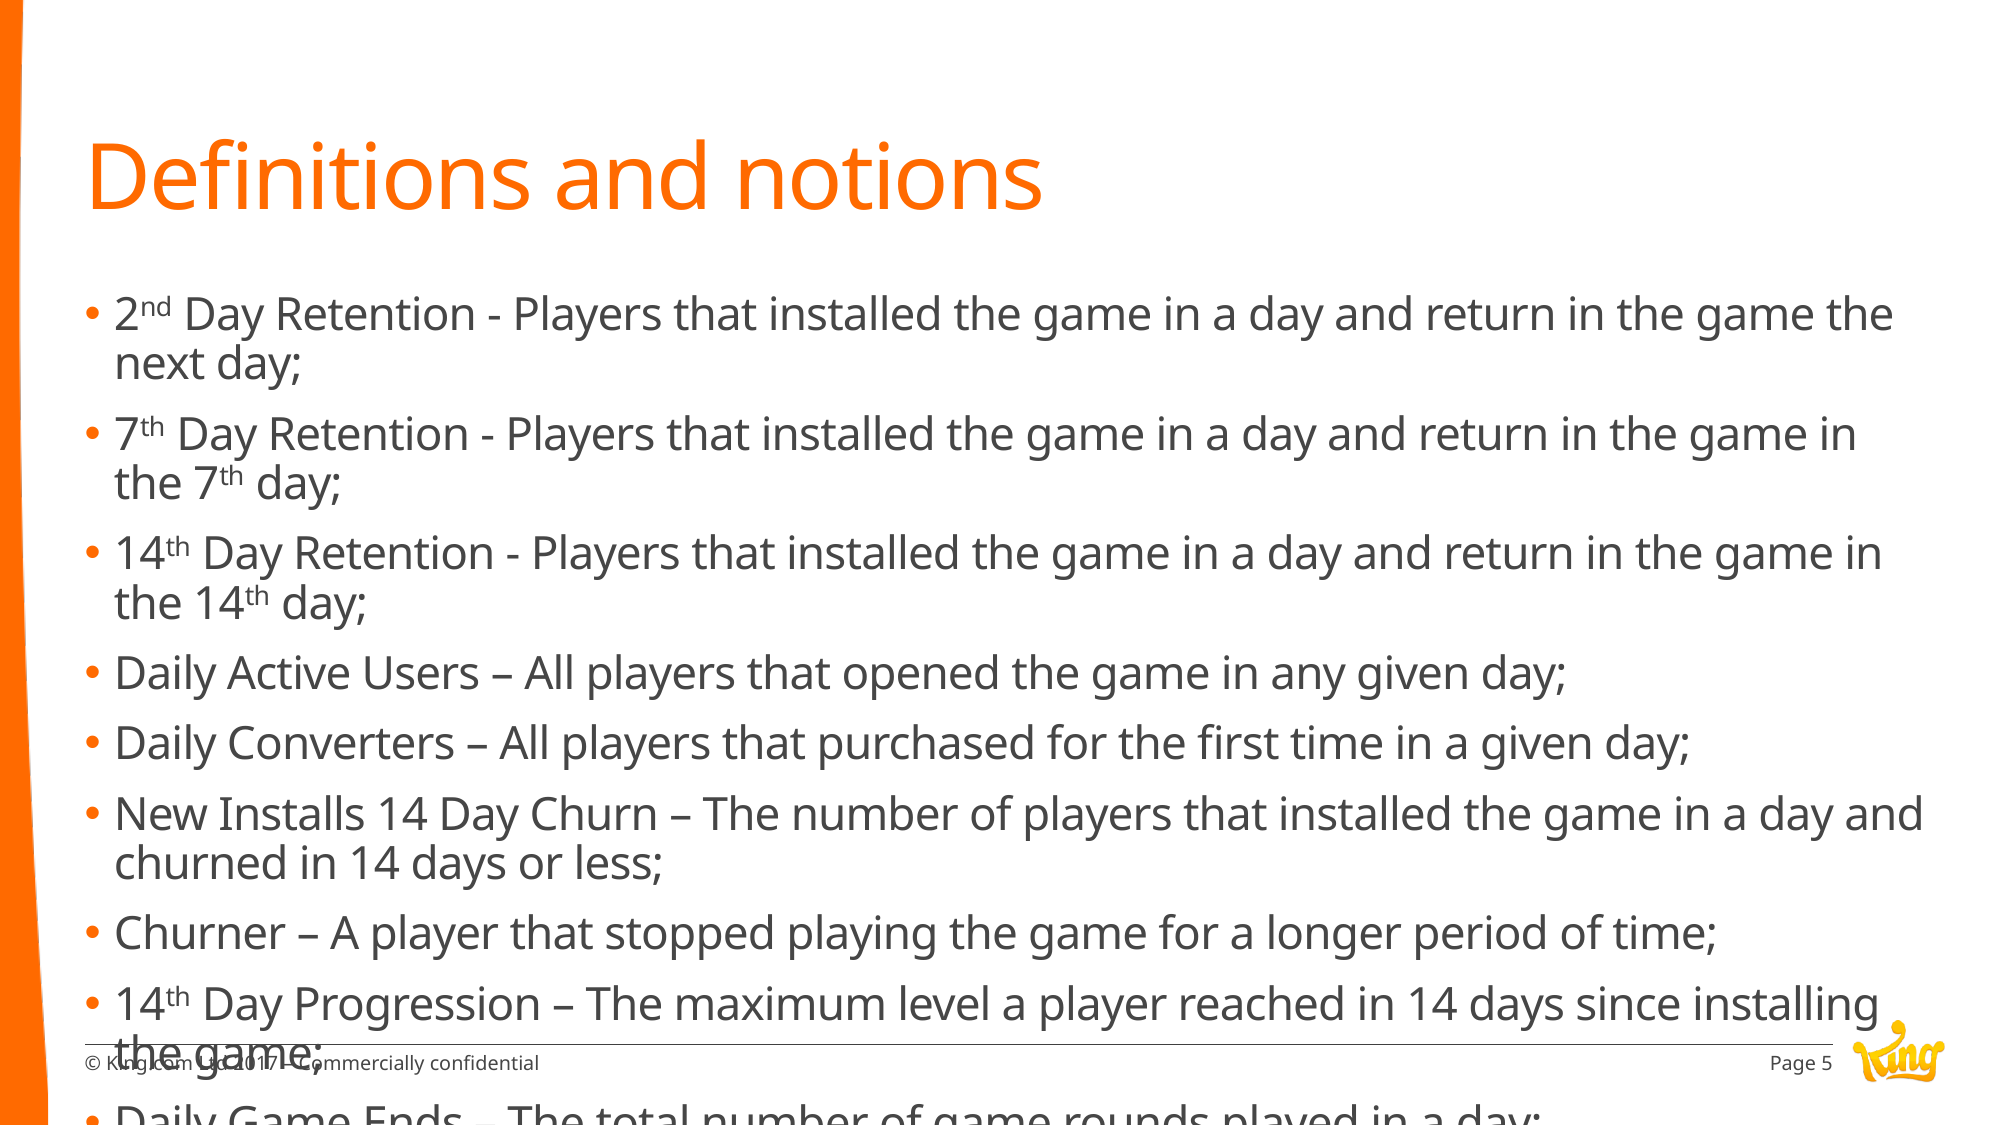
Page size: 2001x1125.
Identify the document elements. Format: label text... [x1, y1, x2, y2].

list 2nd Day Retention - Players that installed the game in a day and return in the game the next day; 7th Day Retention - Players that installed the game in a day and return in the game in the 7th day; 14th Day Retention - Players that installed the game in a day and return in the game in the 14th day; Daily Active Users – All players that opened the game in any given day; Daily Converters – All players that purchased for the first time in a given day; New Installs 14 Day Churn – The number of players that installed the game in a day and churned in 14 days or less; Churner – A player that stopped playing the game for a longer period of time; 14th Day Progression – The maximum level a player reached in 14 days since installing the game; Daily Game Ends – The total number of game rounds played in a day; [84, 290, 1933, 994]
slide_number Page 5 [1714, 1050, 1833, 1071]
title Definitions and notions [84, 78, 1933, 285]
picture [1852, 1020, 1945, 1083]
